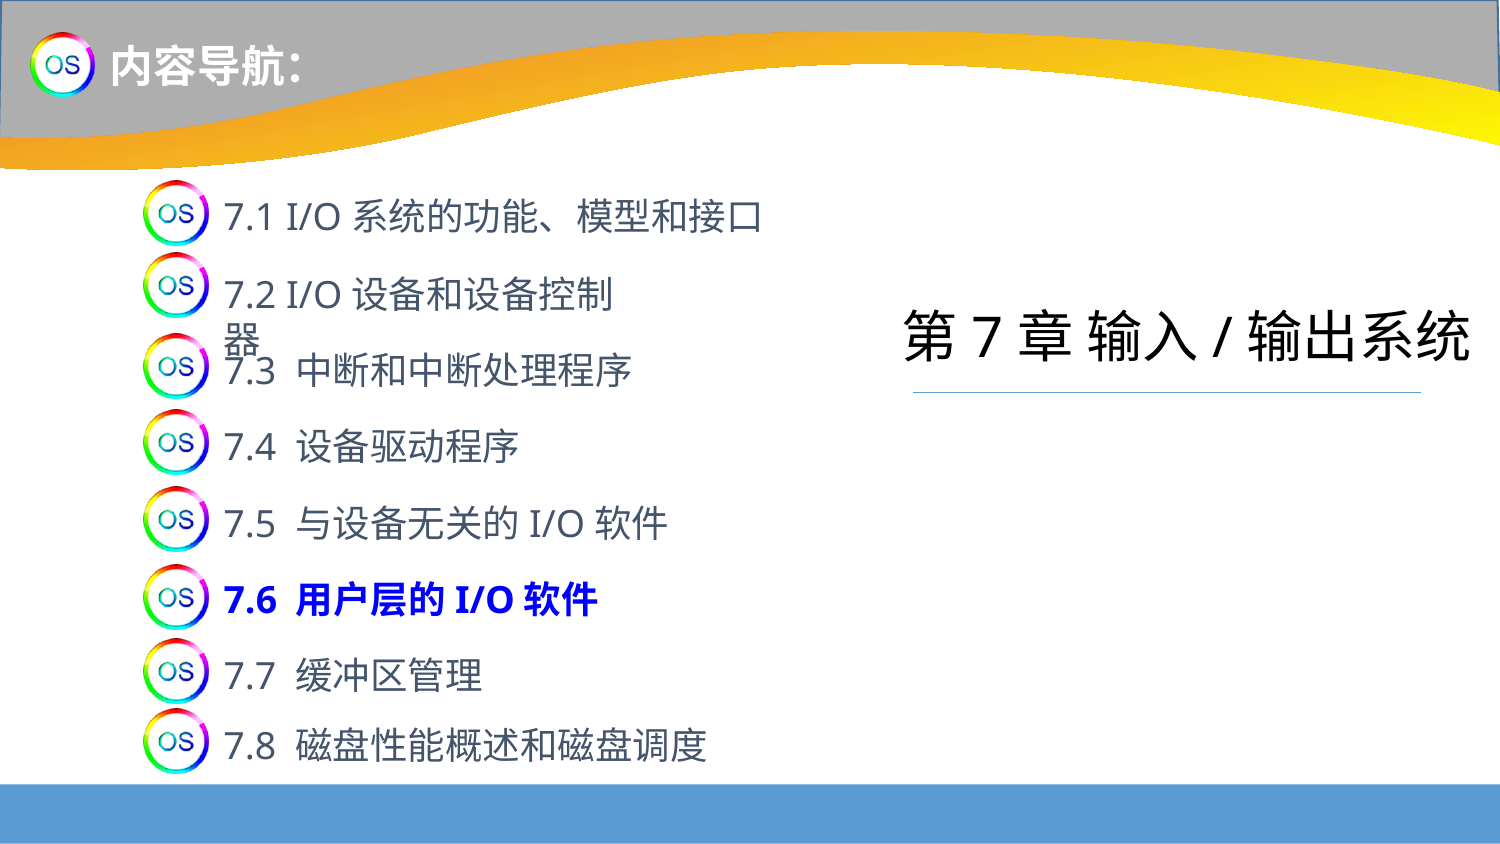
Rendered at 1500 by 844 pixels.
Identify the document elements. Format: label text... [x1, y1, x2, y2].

text_box 7.8 磁盘性能概述和磁盘调度 [208, 714, 797, 775]
picture [143, 333, 209, 399]
picture [143, 409, 209, 475]
text_box 7.5 与设备无关的I/O软件 [209, 492, 690, 552]
text_box [0, 783, 1500, 844]
text_box 7.6 用户层的I/O软件 [209, 568, 662, 629]
picture [143, 638, 209, 704]
picture [143, 252, 209, 318]
text_box [0, 31, 1500, 170]
picture [143, 564, 209, 630]
text_box 7.7 缓冲区管理 [208, 644, 704, 705]
text_box 7.3 中断和中断处理程序 [208, 339, 725, 400]
picture [143, 180, 209, 246]
text_box 内容导航： [94, 31, 344, 99]
text_box [0, 0, 1500, 138]
text_box 7.1 I/O系统的功能、模型和接口 [209, 185, 797, 245]
text_box 7.2 I/O设备和设备控制器 [208, 263, 662, 339]
text_box 第7章 输入/输出系统 [887, 293, 1487, 376]
picture [143, 708, 209, 774]
picture [29, 32, 95, 97]
text_box 7.4 设备驱动程序 [208, 416, 690, 476]
picture [143, 486, 209, 552]
